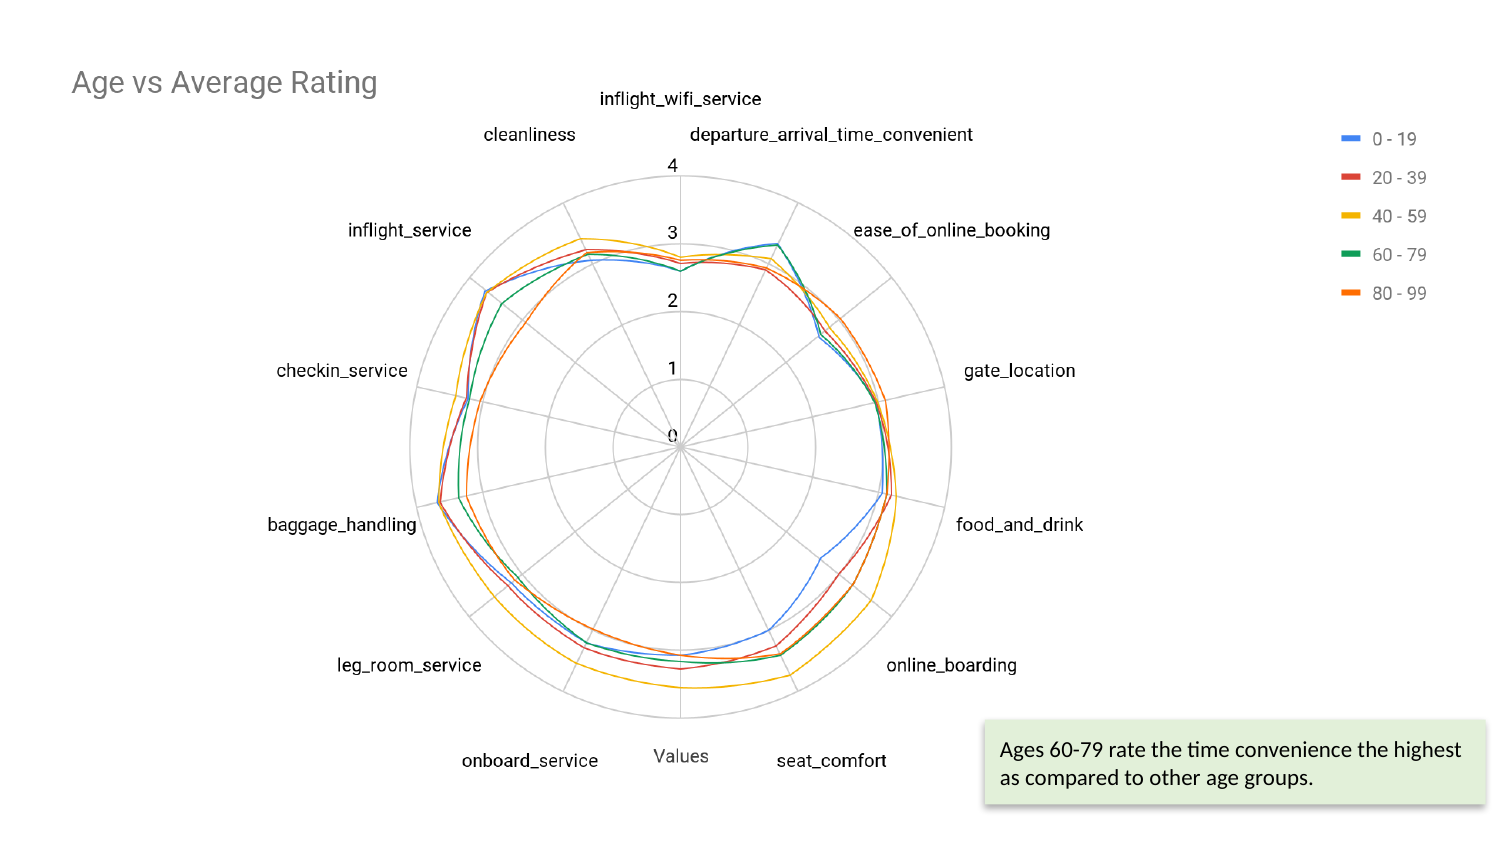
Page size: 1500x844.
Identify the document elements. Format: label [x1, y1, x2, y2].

picture [24, 24, 1475, 806]
text_box [1475, 719, 1486, 805]
